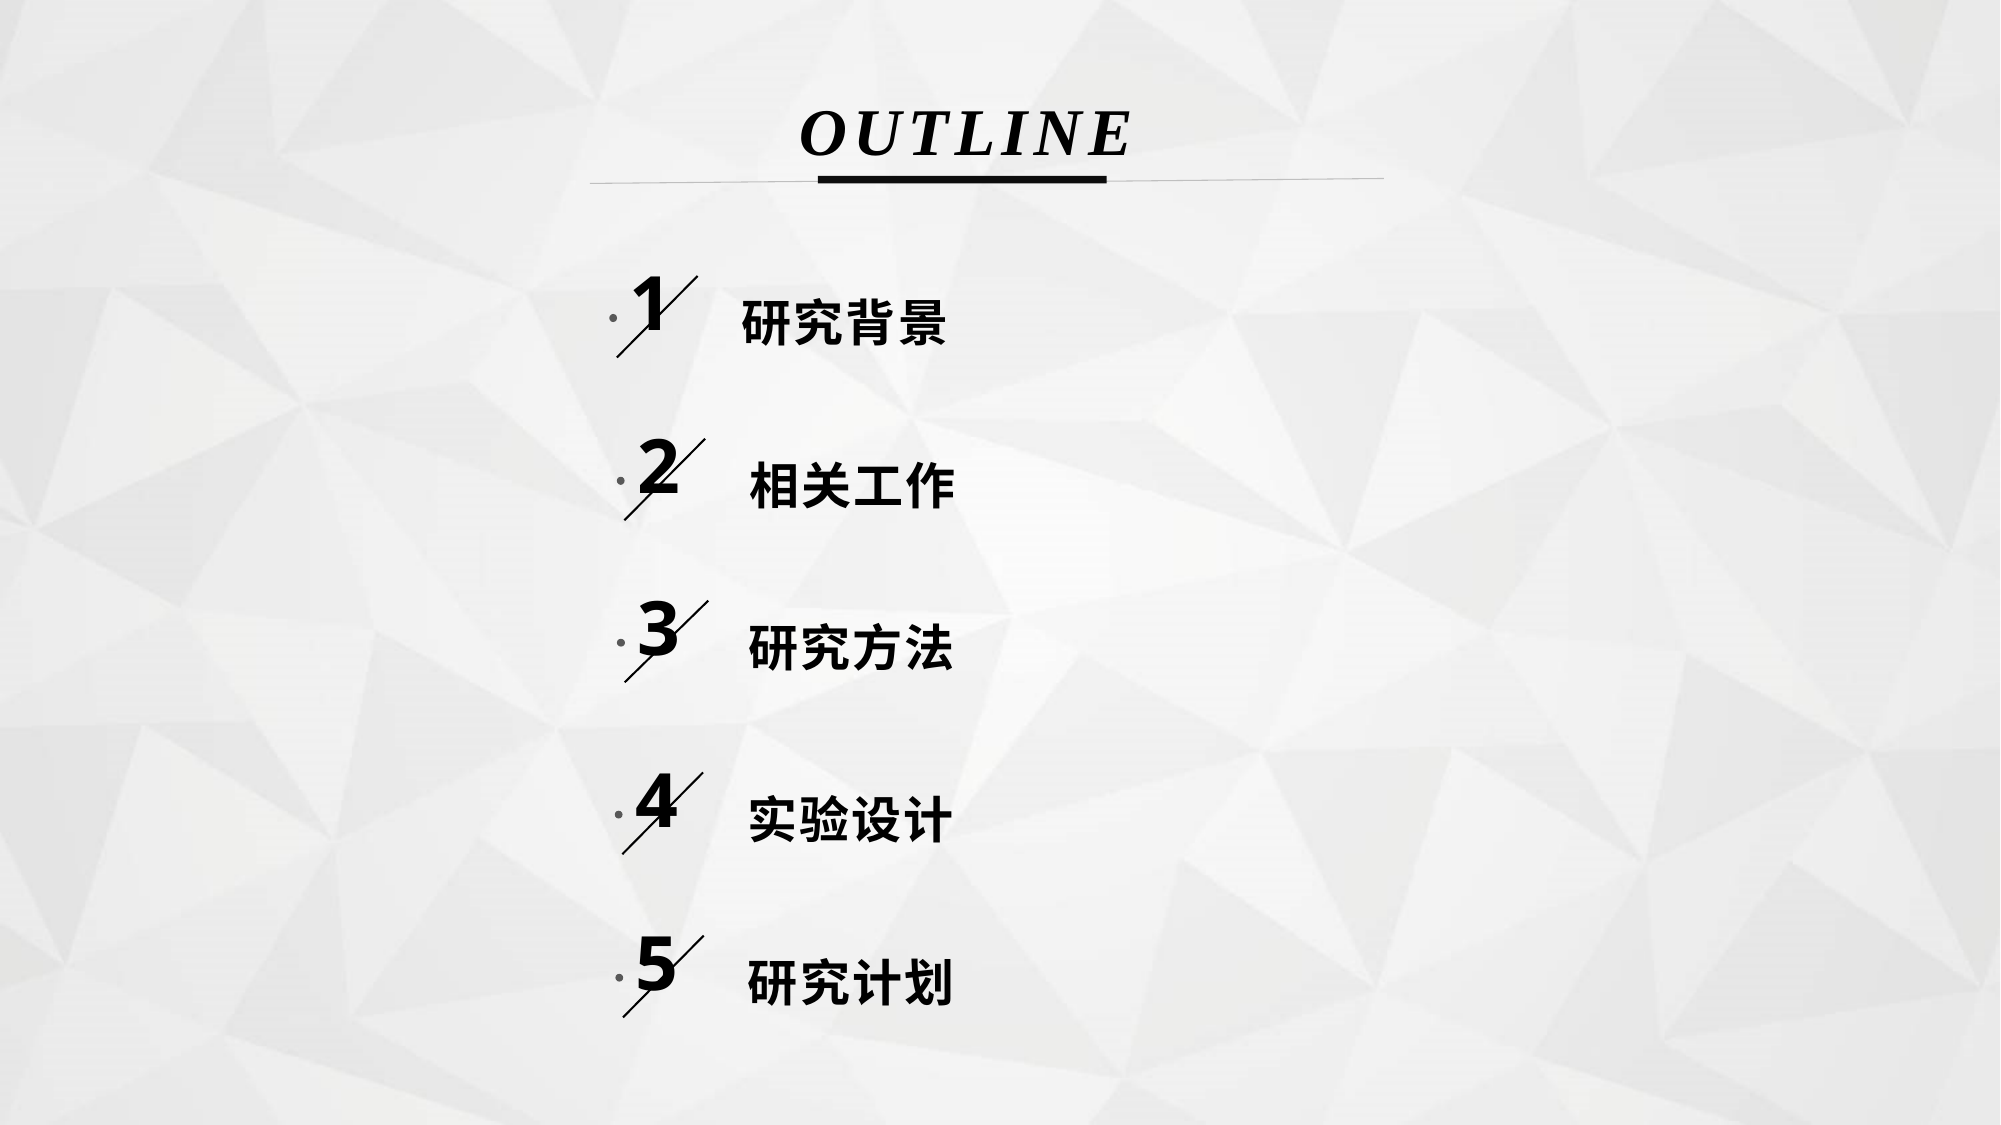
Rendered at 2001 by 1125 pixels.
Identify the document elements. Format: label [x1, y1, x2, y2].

text_box [616, 411, 1945, 523]
text_box [609, 248, 1309, 361]
text_box [615, 907, 1824, 1020]
picture [0, 0, 2001, 1125]
text_box [616, 572, 1879, 686]
text_box [614, 744, 1564, 857]
text_box [589, 81, 1384, 184]
